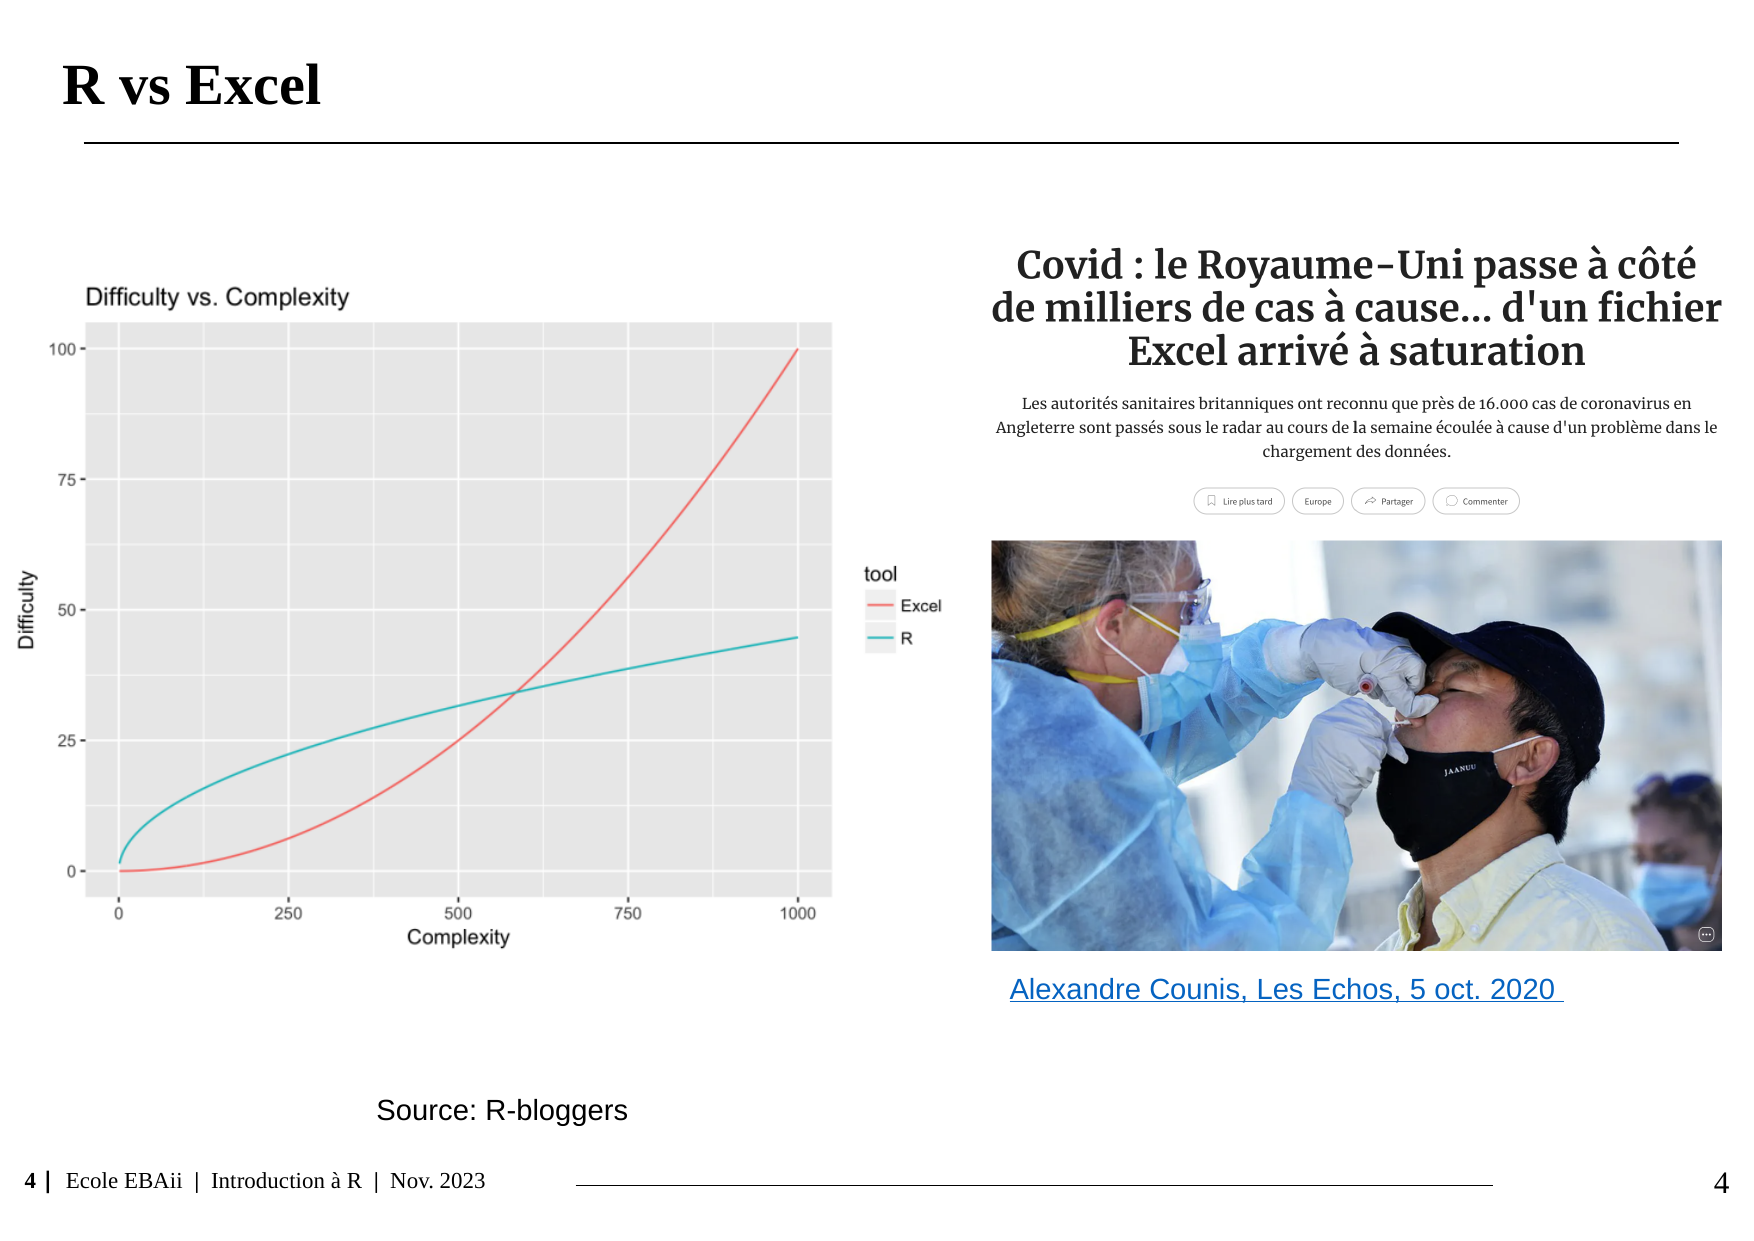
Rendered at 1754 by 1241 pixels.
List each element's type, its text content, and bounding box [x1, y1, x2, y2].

picture [982, 242, 1729, 959]
picture [8, 277, 963, 959]
slide_number ‹#› [1641, 1145, 1747, 1241]
text_box Alexandre Counis, Les Echos, 5 oct. 2020 [994, 968, 1721, 1008]
text_box Source: R-bloggers [361, 1076, 1393, 1134]
text_box R vs Excel [62, 2, 1692, 160]
